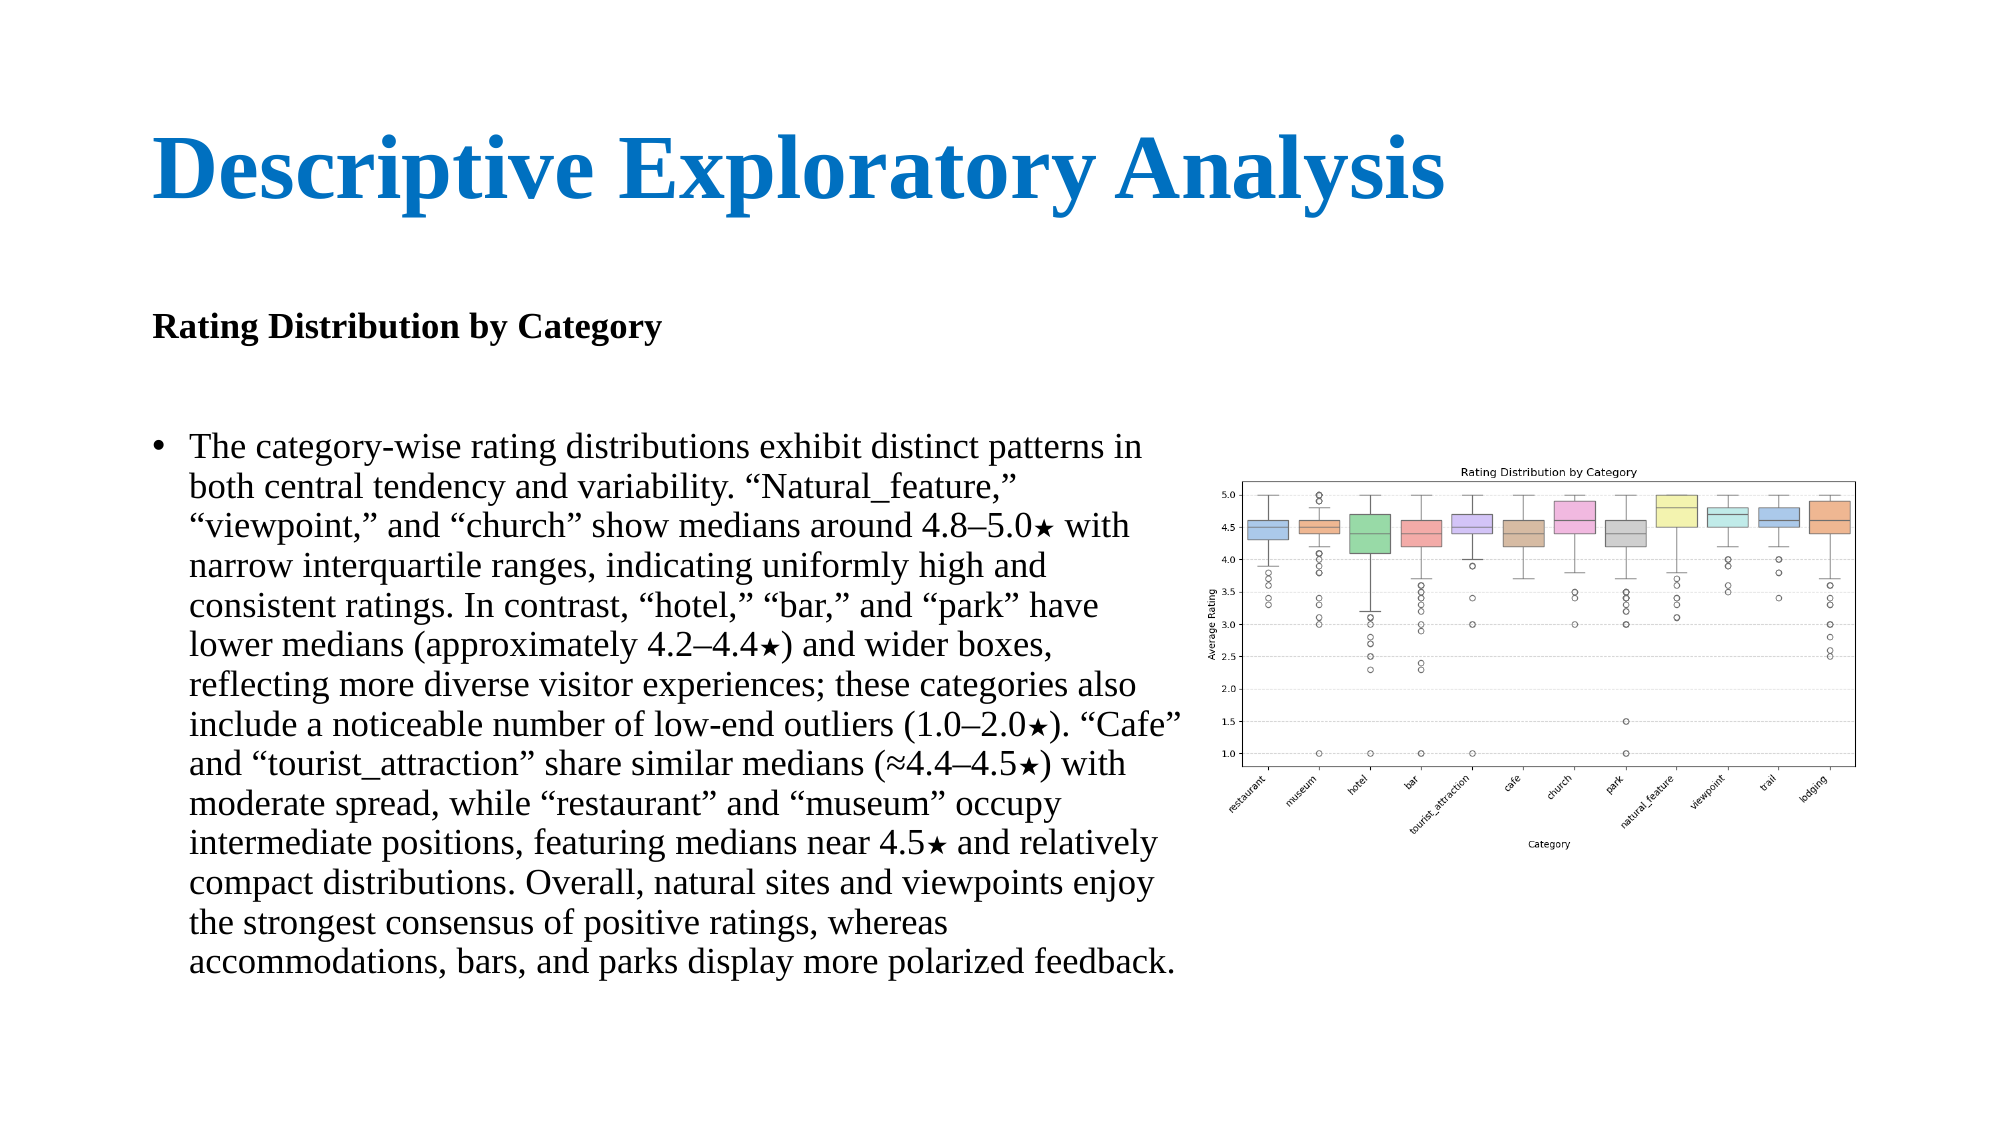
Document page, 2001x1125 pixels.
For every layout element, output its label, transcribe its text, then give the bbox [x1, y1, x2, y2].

list Rating Distribution by Category The category-wise rating distributions exhibit distinct patterns in both central tendency and variability. “Natural_feature,” “viewpoint,” and “church” show medians around 4.8–5.0★ with narrow interquartile ranges, indicating uniformly high and consistent ratings. In contrast, “hotel,” “bar,” and “park” have lower medians (approximately 4.2–4.4★) and wider boxes, reflecting more diverse visitor experiences; these categories also include a noticeable number of low-end outliers (1.0–2.0★). “Cafe” and “tourist_attraction” share similar medians (≈4.4–4.5★) with moderate spread, while “restaurant” and “museum” occupy intermediate positions, featuring medians near 4.5★ and relatively compact distributions. Overall, natural sites and viewpoints enjoy the strongest consensus of positive ratings, whereas accommodations, bars, and parks display more polarized feedback. [137, 299, 1202, 1018]
title Descriptive Exploratory Analysis [137, 59, 1863, 278]
picture [1201, 461, 1862, 856]
